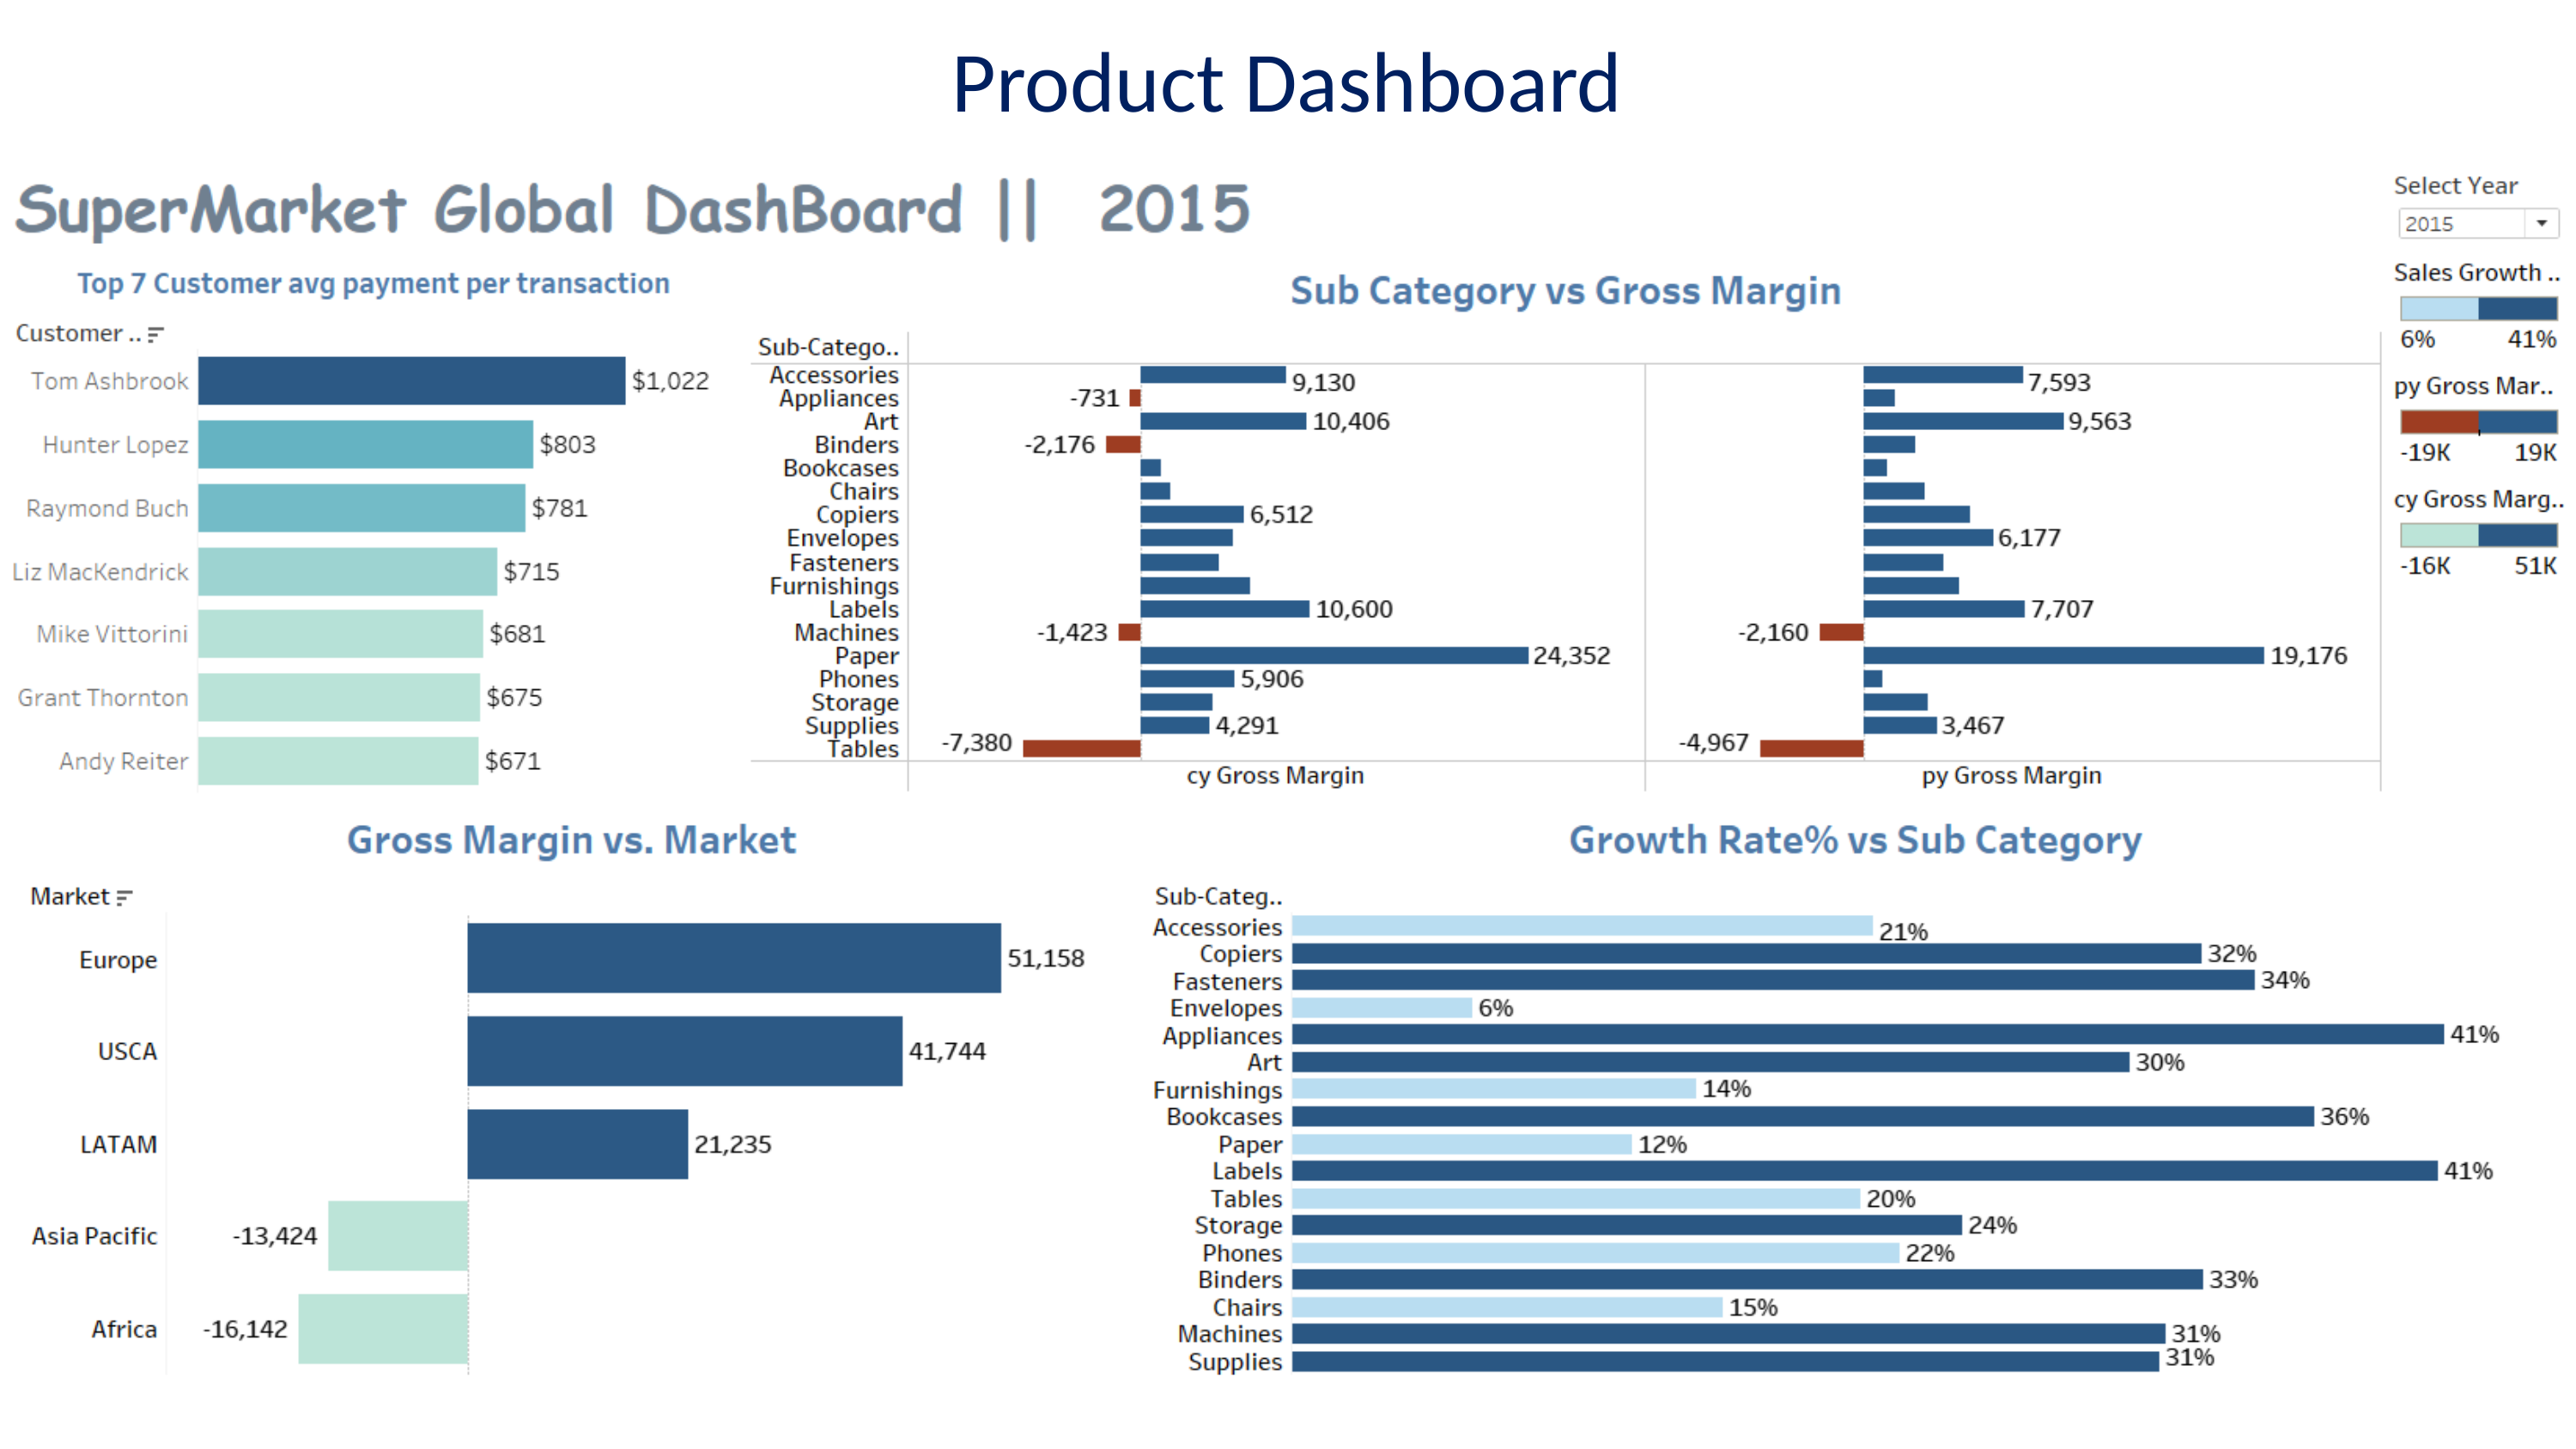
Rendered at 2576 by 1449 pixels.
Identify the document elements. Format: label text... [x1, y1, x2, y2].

text_box Product Dashboard [0, 0, 2575, 152]
picture [0, 155, 2576, 1391]
